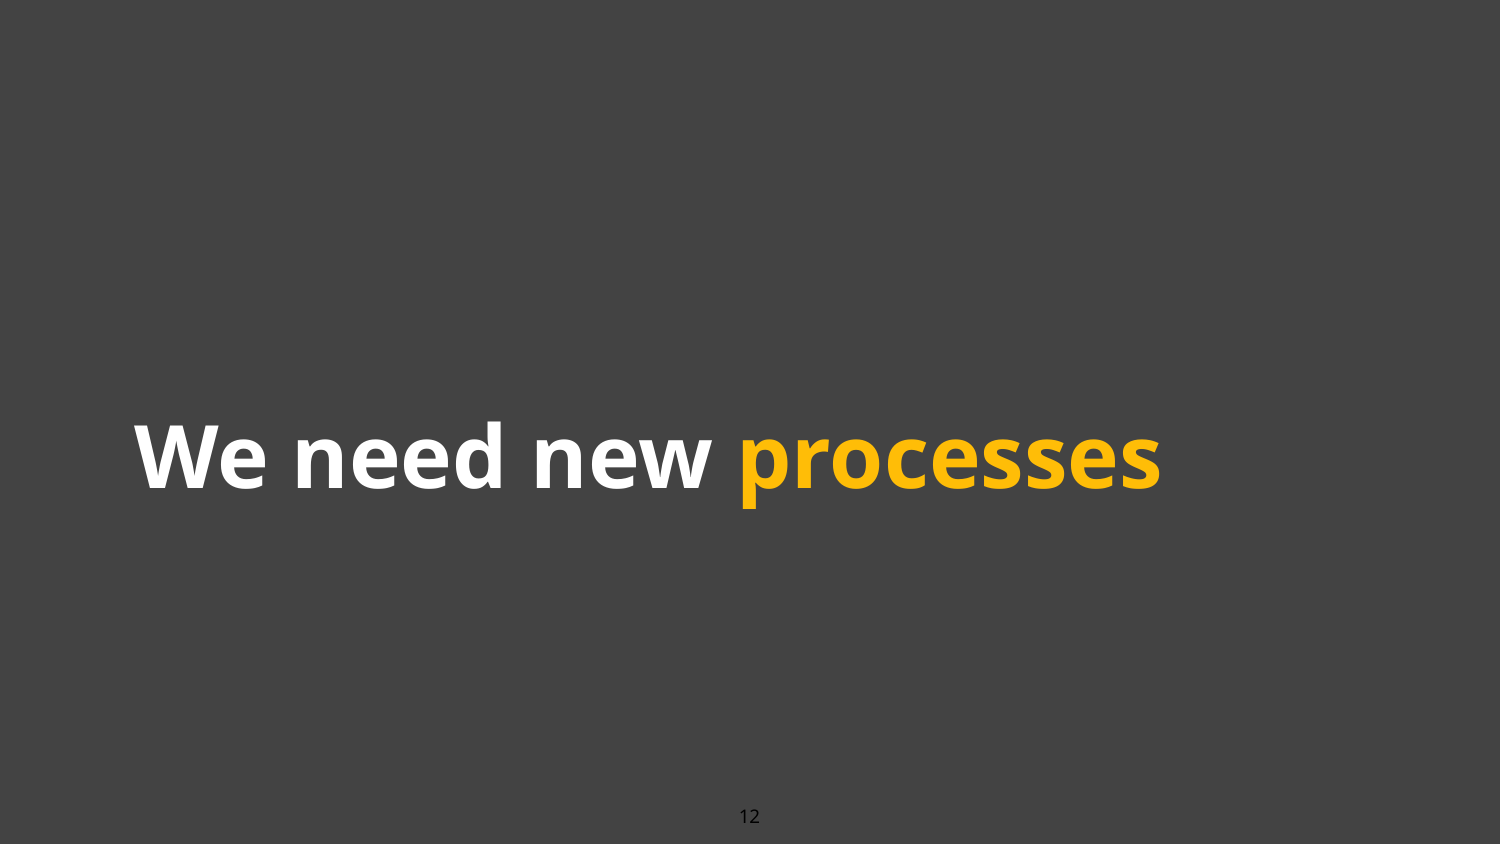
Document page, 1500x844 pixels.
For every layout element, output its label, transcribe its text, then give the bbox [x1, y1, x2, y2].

slide_number ‹#› [734, 800, 765, 832]
title We need new processes [119, 216, 1381, 690]
